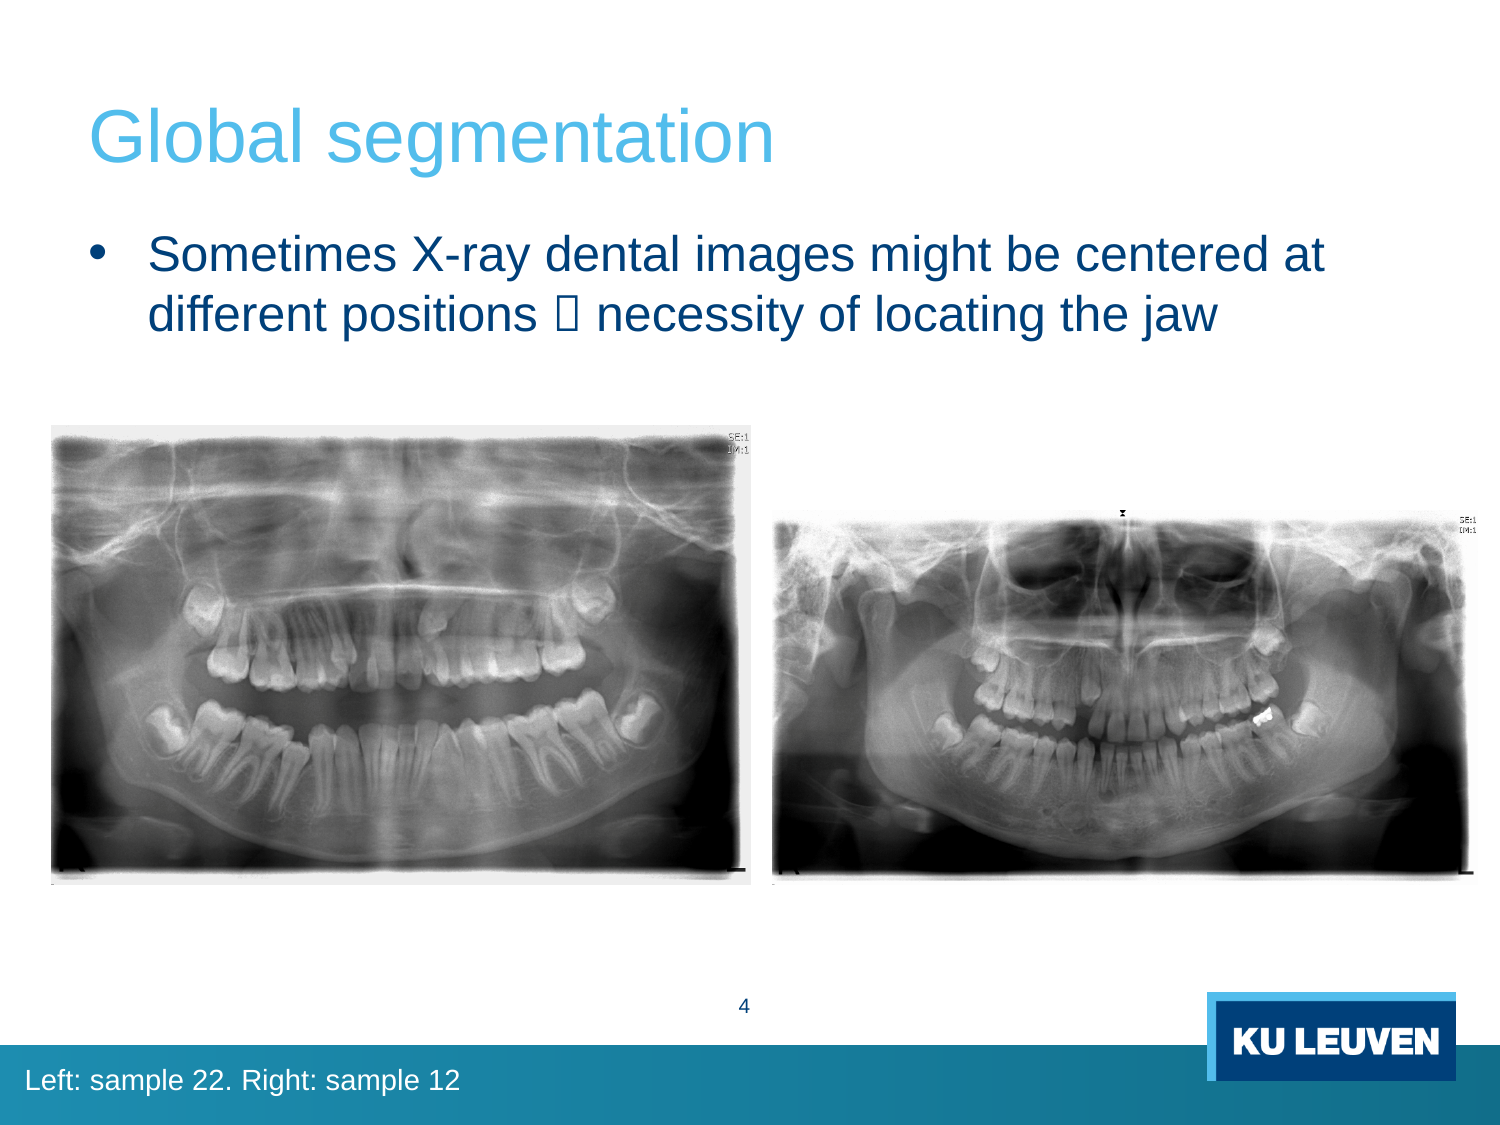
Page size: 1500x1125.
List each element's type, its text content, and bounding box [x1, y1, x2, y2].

picture [1207, 992, 1456, 1081]
picture [771, 510, 1479, 885]
list Sometimes X-ray dental images might be centered at different positions  necessity of locating the jaw [88, 221, 1456, 948]
text_box Left: sample 22. Right: sample 12 [9, 1053, 477, 1104]
slide_number 4 [596, 992, 750, 1040]
title Global segmentation [88, 29, 1456, 177]
picture [51, 425, 751, 885]
